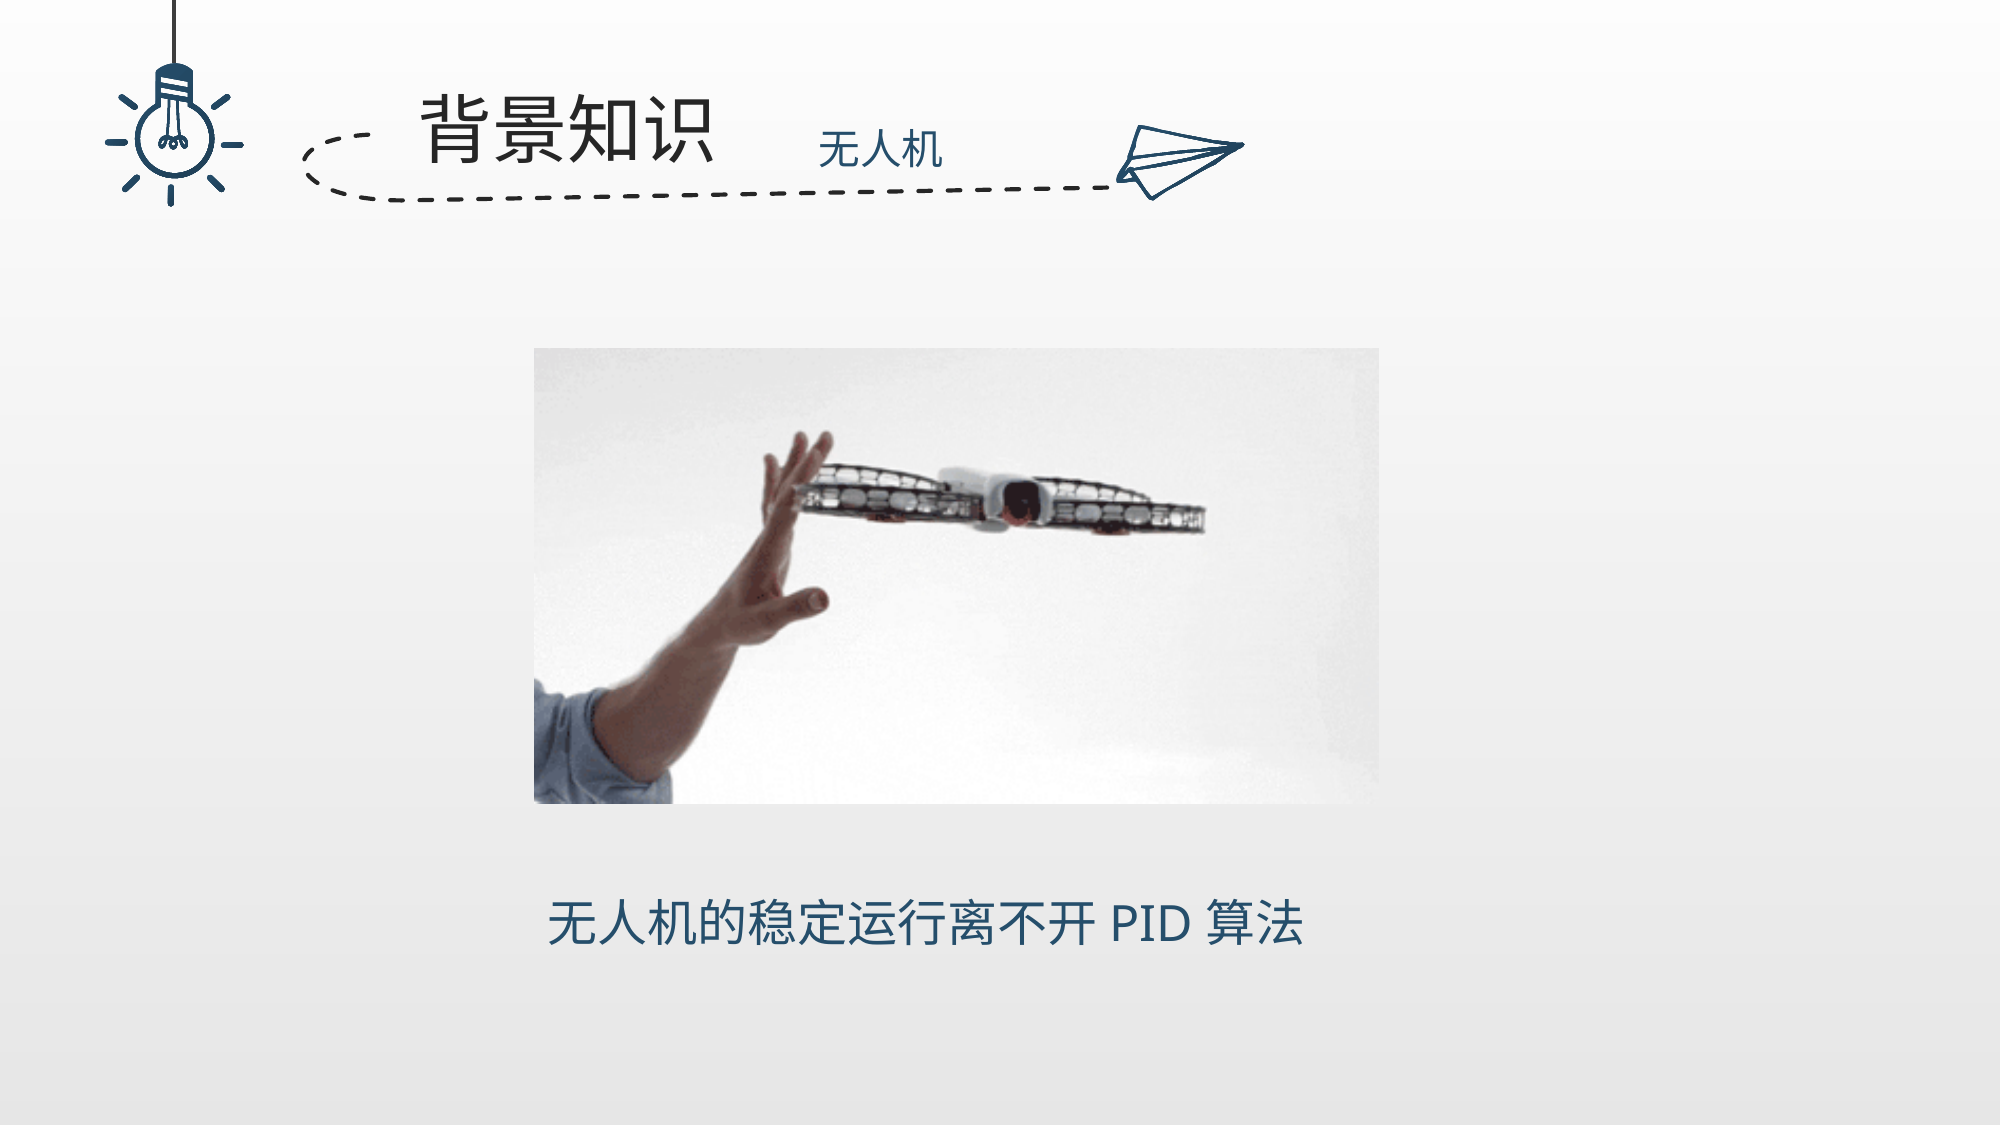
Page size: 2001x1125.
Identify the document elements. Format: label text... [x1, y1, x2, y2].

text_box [104, 0, 244, 207]
text_box 无人机 [803, 115, 1151, 181]
text_box [1116, 125, 1245, 201]
text_box [302, 133, 1116, 202]
picture [534, 348, 1379, 804]
text_box 背景知识 [382, 74, 753, 161]
text_box 无人机的稳定运行离不开PID算法 [532, 883, 1422, 959]
